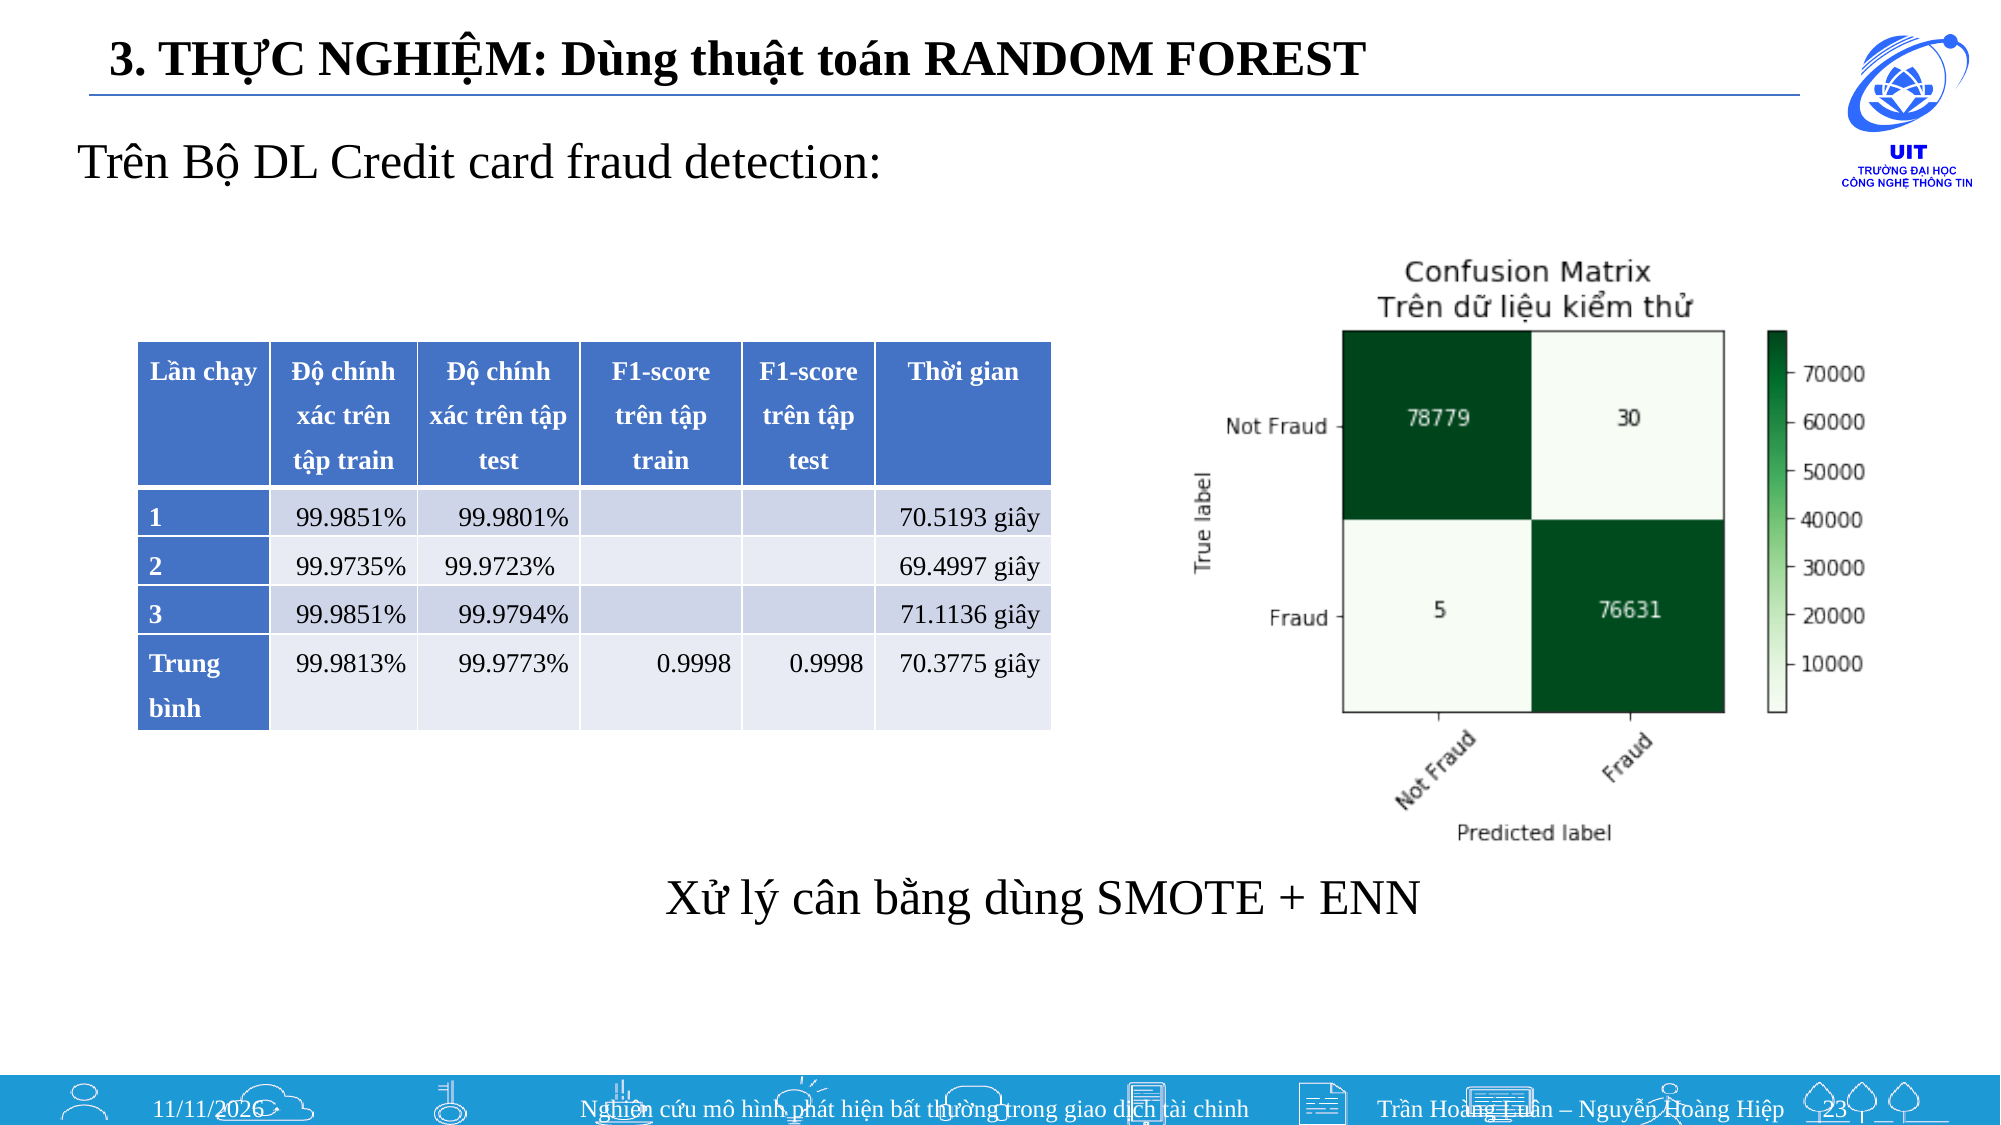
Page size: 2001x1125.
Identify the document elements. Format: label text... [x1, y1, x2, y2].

table_cell 99.9773% [418, 635, 579, 730]
table_header Lần chạy [138, 342, 269, 485]
text_box 3. THỰC NGHIỆM: Dùng thuật toán RANDOM FOREST [94, 17, 1479, 93]
table_cell 0.9998 [743, 635, 874, 730]
table_header F1-score trên tập train [581, 342, 741, 485]
table_cell [743, 537, 874, 584]
footer Nghiên cứu mô hình phát hiện bất thường trong giao dịch tài chinh [553, 1077, 1277, 1125]
text_box Xử lý cân bằng dùng SMOTE + ENN [650, 857, 1479, 932]
table_header Độ chính xác trên tập train [271, 342, 417, 485]
table_cell 99.9851% [271, 586, 417, 633]
table_cell 2 [138, 537, 269, 584]
table_cell [743, 586, 874, 633]
table_header F1-score trên tập test [743, 342, 874, 485]
text_box Trên Bộ DL Credit card fraud detection: [62, 121, 1000, 196]
slide_number Trần Hoàng Luân – Nguyễn Hoàng Hiệp 23 [1299, 1077, 1863, 1125]
table_cell Trung bình [138, 635, 269, 730]
picture [1182, 245, 1880, 858]
table_cell 1 [138, 490, 269, 535]
table_cell 99.9735% [271, 537, 417, 584]
table_cell 0.9998 [581, 635, 741, 730]
table_cell 70.3775 giây [876, 635, 1051, 730]
table_header Thời gian [876, 342, 1051, 485]
table_header Độ chính xác trên tập test [418, 342, 579, 485]
picture [0, 1075, 2000, 1125]
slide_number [137, 1077, 513, 1125]
table_cell [581, 537, 741, 584]
table_cell [581, 586, 741, 633]
picture [1842, 34, 1972, 189]
table_cell 71.1136 giây [876, 586, 1051, 633]
table_cell [581, 490, 741, 535]
table_cell [743, 490, 874, 535]
table_cell 99.9794% [418, 586, 579, 633]
table_cell 69.4997 giây [876, 537, 1051, 584]
table_cell 99.9801% [418, 490, 579, 535]
table_cell 99.9813% [271, 635, 417, 730]
table_cell 99.9851% [271, 490, 417, 535]
table_cell 99.9723% [418, 537, 579, 584]
table_cell 70.5193 giây [876, 490, 1051, 535]
table_cell 3 [138, 586, 269, 633]
